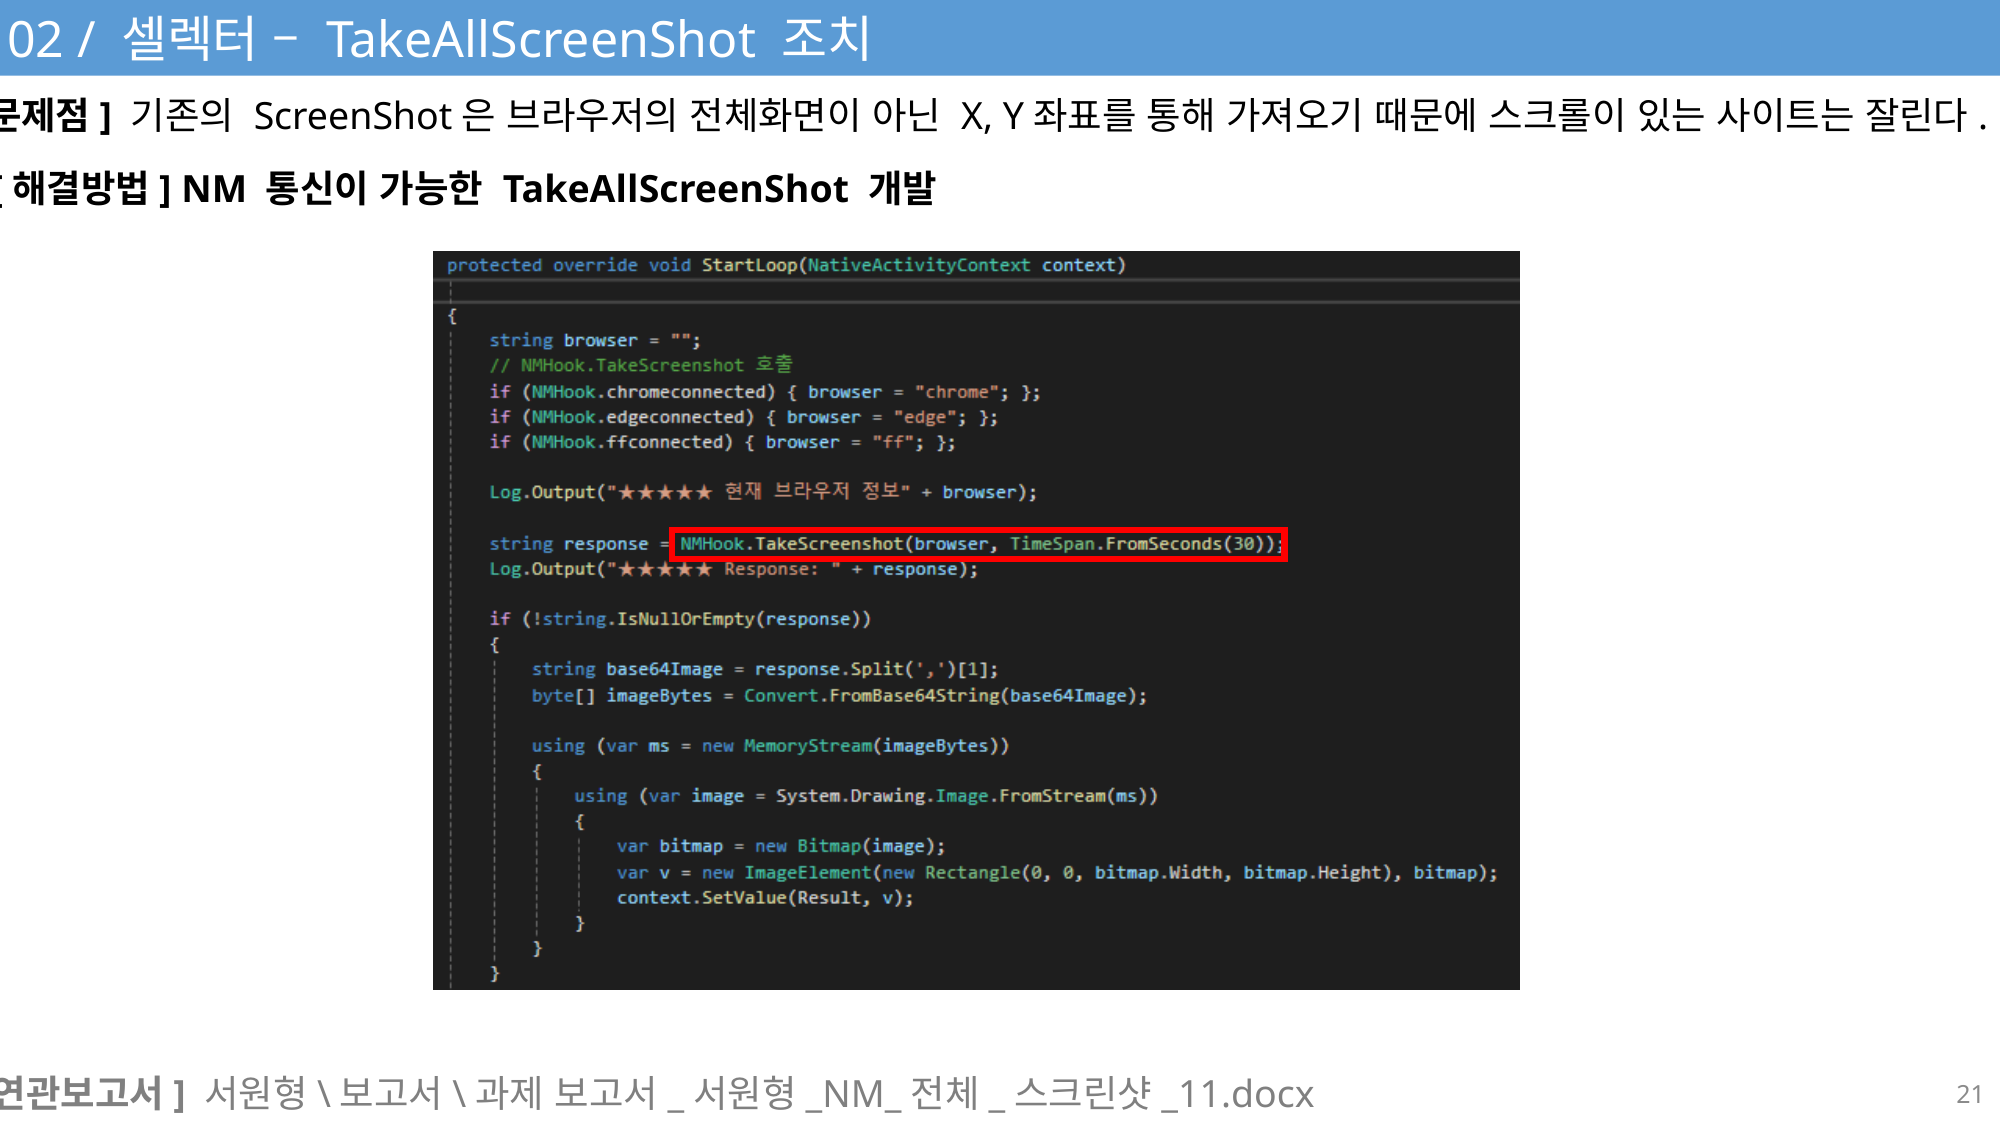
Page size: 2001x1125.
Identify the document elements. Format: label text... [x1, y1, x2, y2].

text_box [연관보고서] 서원형\보고서\과제 보고서_서원형_NM_전체_스크린샷_11.docx [0, 1062, 1330, 1123]
text_box [해결방법] NM 통신이 가능한 TakeAllScreenShot 개발 [0, 157, 952, 218]
slide_number 21 [1550, 1065, 2000, 1125]
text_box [0, 0, 2000, 76]
picture [433, 251, 1520, 990]
text_box [문제점] 기존의 ScreenShot은 브라우저의 전체화면이 아닌 X, Y좌표를 통해 가져오기 때문에 스크롤이 있는 사이트는 잘린다. [0, 84, 2000, 145]
